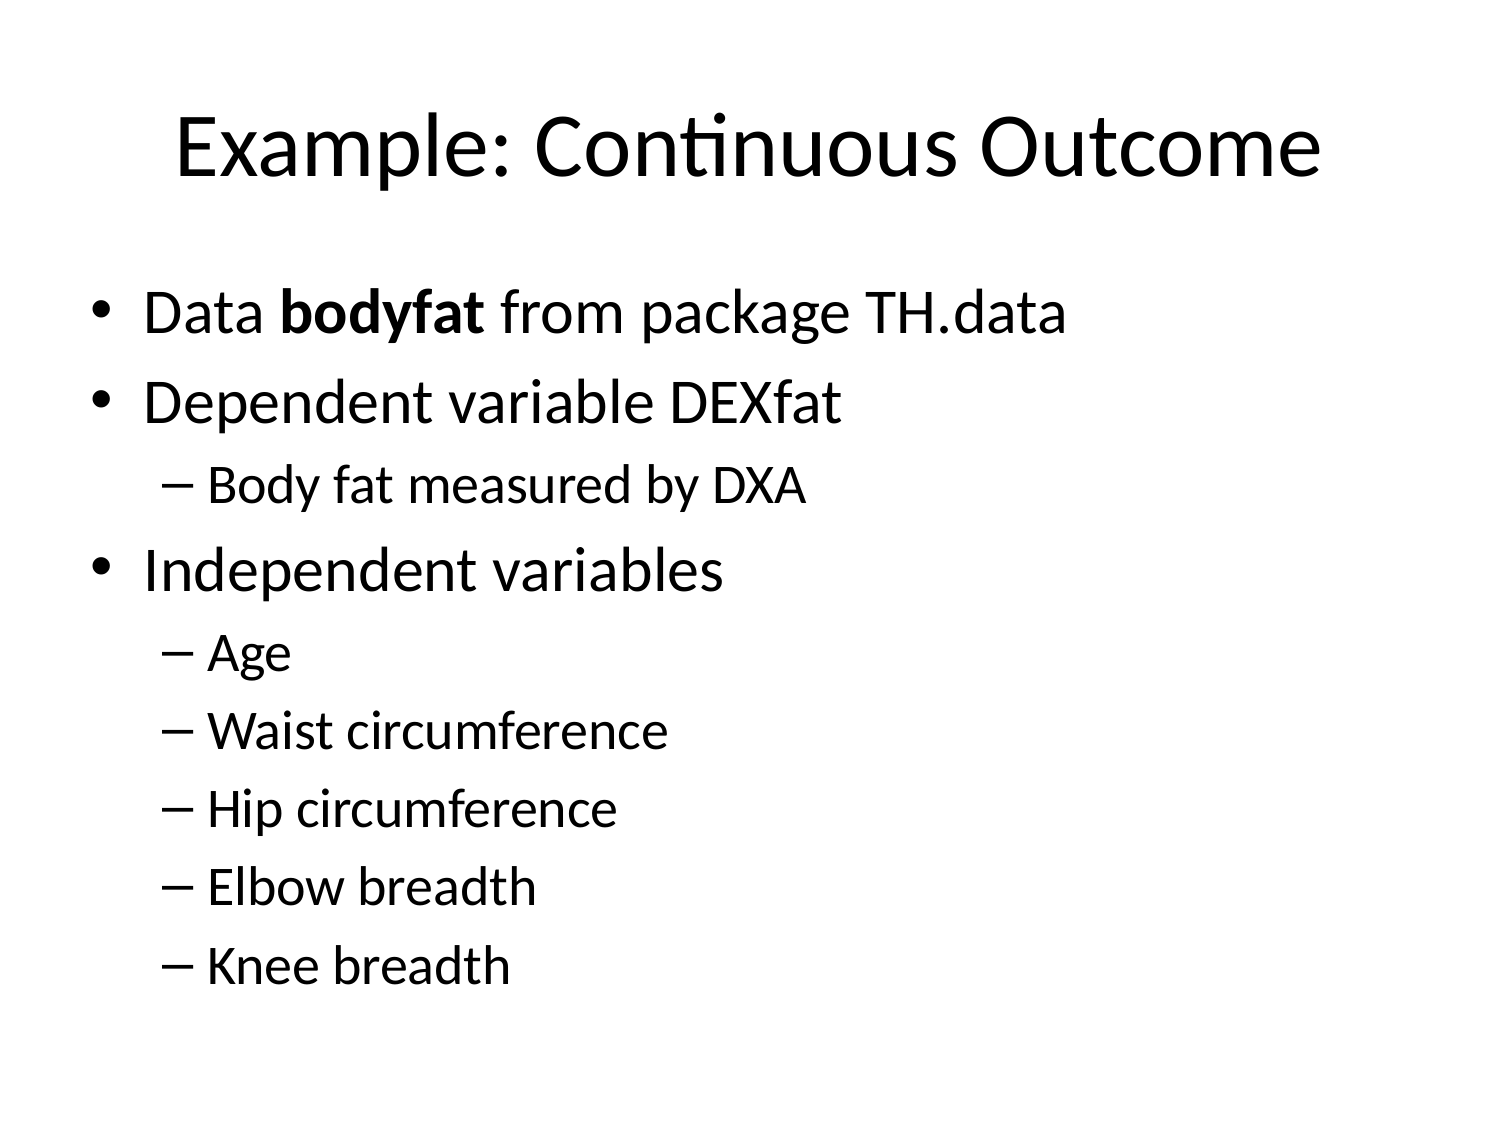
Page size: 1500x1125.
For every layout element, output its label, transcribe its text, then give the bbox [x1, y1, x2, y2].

title Example: Continuous Outcome [75, 46, 1425, 234]
list Data bodyfat from package TH.data Dependent variable DEXfat Body fat measured by DXA Independent variables Age Waist circumference Hip circumference Elbow breadth Knee breadth [75, 262, 1425, 1005]
